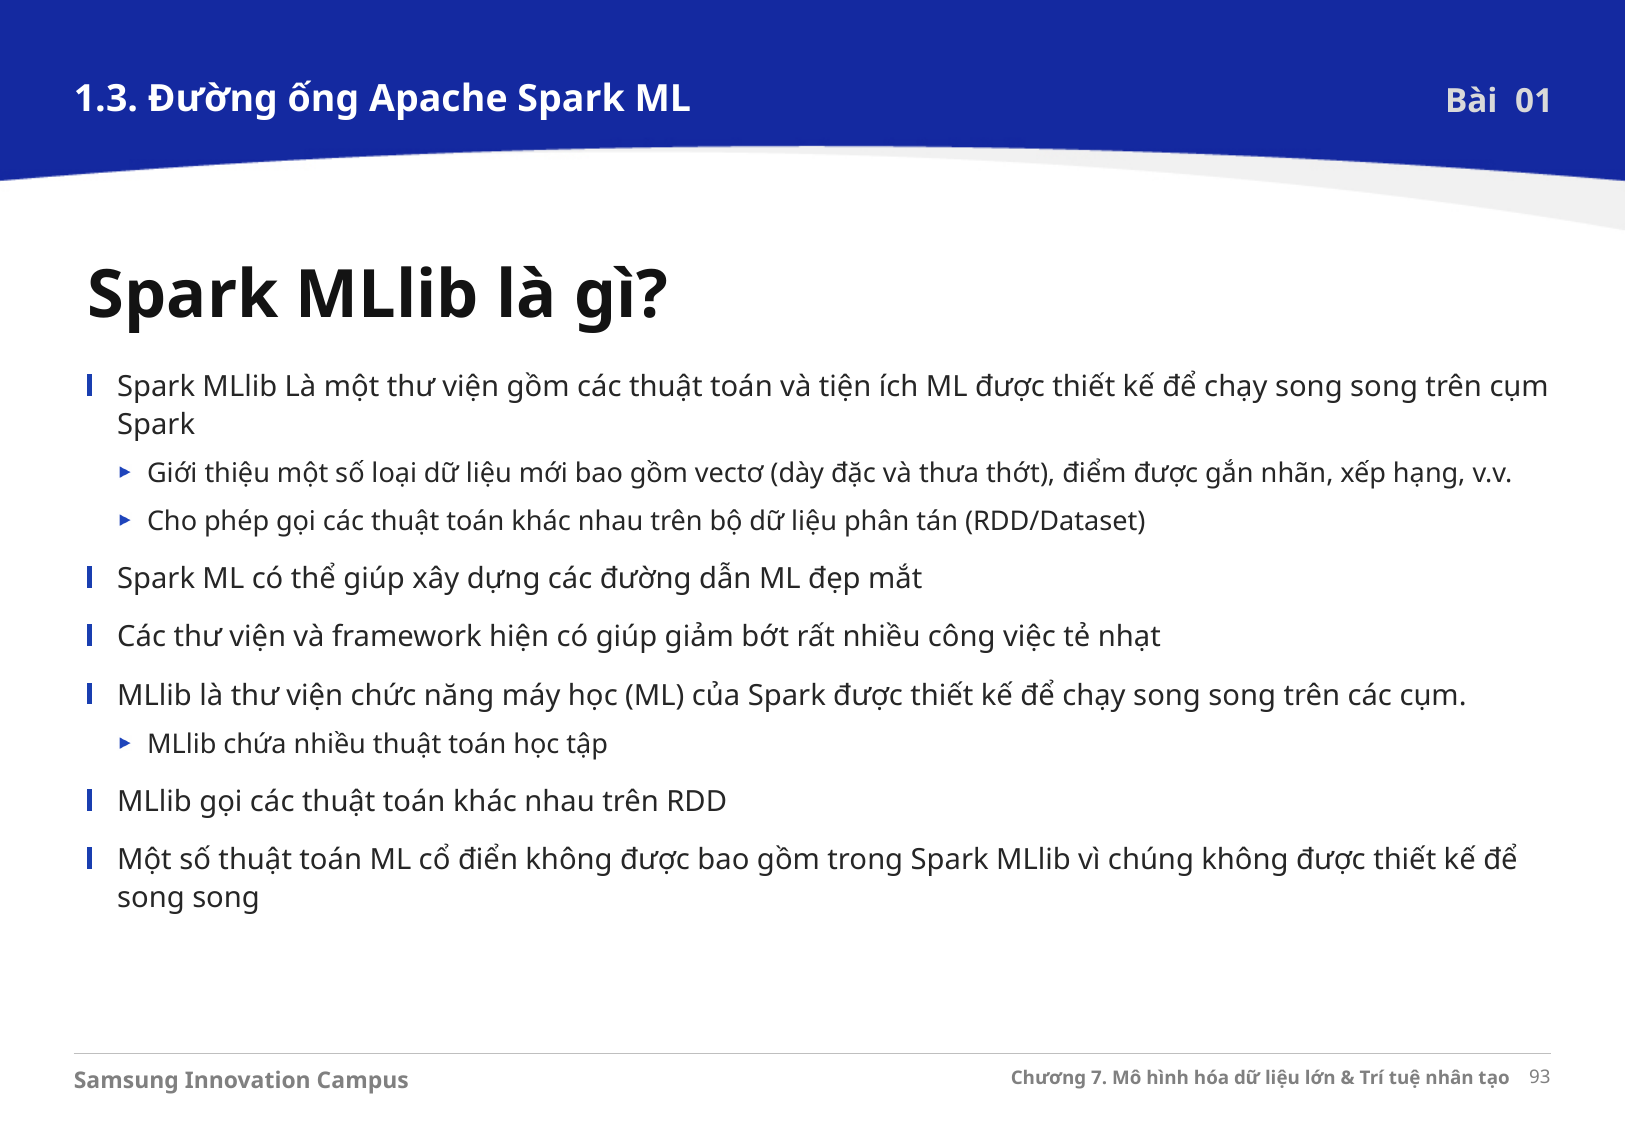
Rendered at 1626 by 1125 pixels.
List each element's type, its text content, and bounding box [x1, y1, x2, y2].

list Bài 01 [1423, 79, 1554, 120]
picture [0, 0, 1625, 1125]
list 1.3. Đường ống Apache Spark ML [73, 73, 980, 119]
list Spark MLlib là gì? [87, 249, 1531, 331]
list Spark MLlib Là một thư viện gồm các thuật toán và tiện ích ML được thiết kế để chạy song song trên cụm Spark Giới thiệu một số loại dữ liệu mới bao gồm vectơ (dày đặc và thưa thớt), điểm được gắn nhãn, xếp hạng, v.v. Cho phép gọi các thuật toán khác nhau trên bộ dữ liệu phân tán (RDD/Dataset) Spark ML có thể giúp xây dựng các đường dẫn ML đẹp mắt Các thư viện và framework hiện có giúp giảm bớt rất nhiều công việc tẻ nhạt MLlib là thư viện chức năng máy học (ML) của Spark được thiết kế để chạy song song trên các cụm. MLlib chứa nhiều thuật toán học tập MLlib gọi các thuật toán khác nhau trên RDD Một số thuật toán ML cổ điển không được bao gồm trong Spark MLlib vì chúng không được thiết kế để song song [87, 365, 1554, 516]
